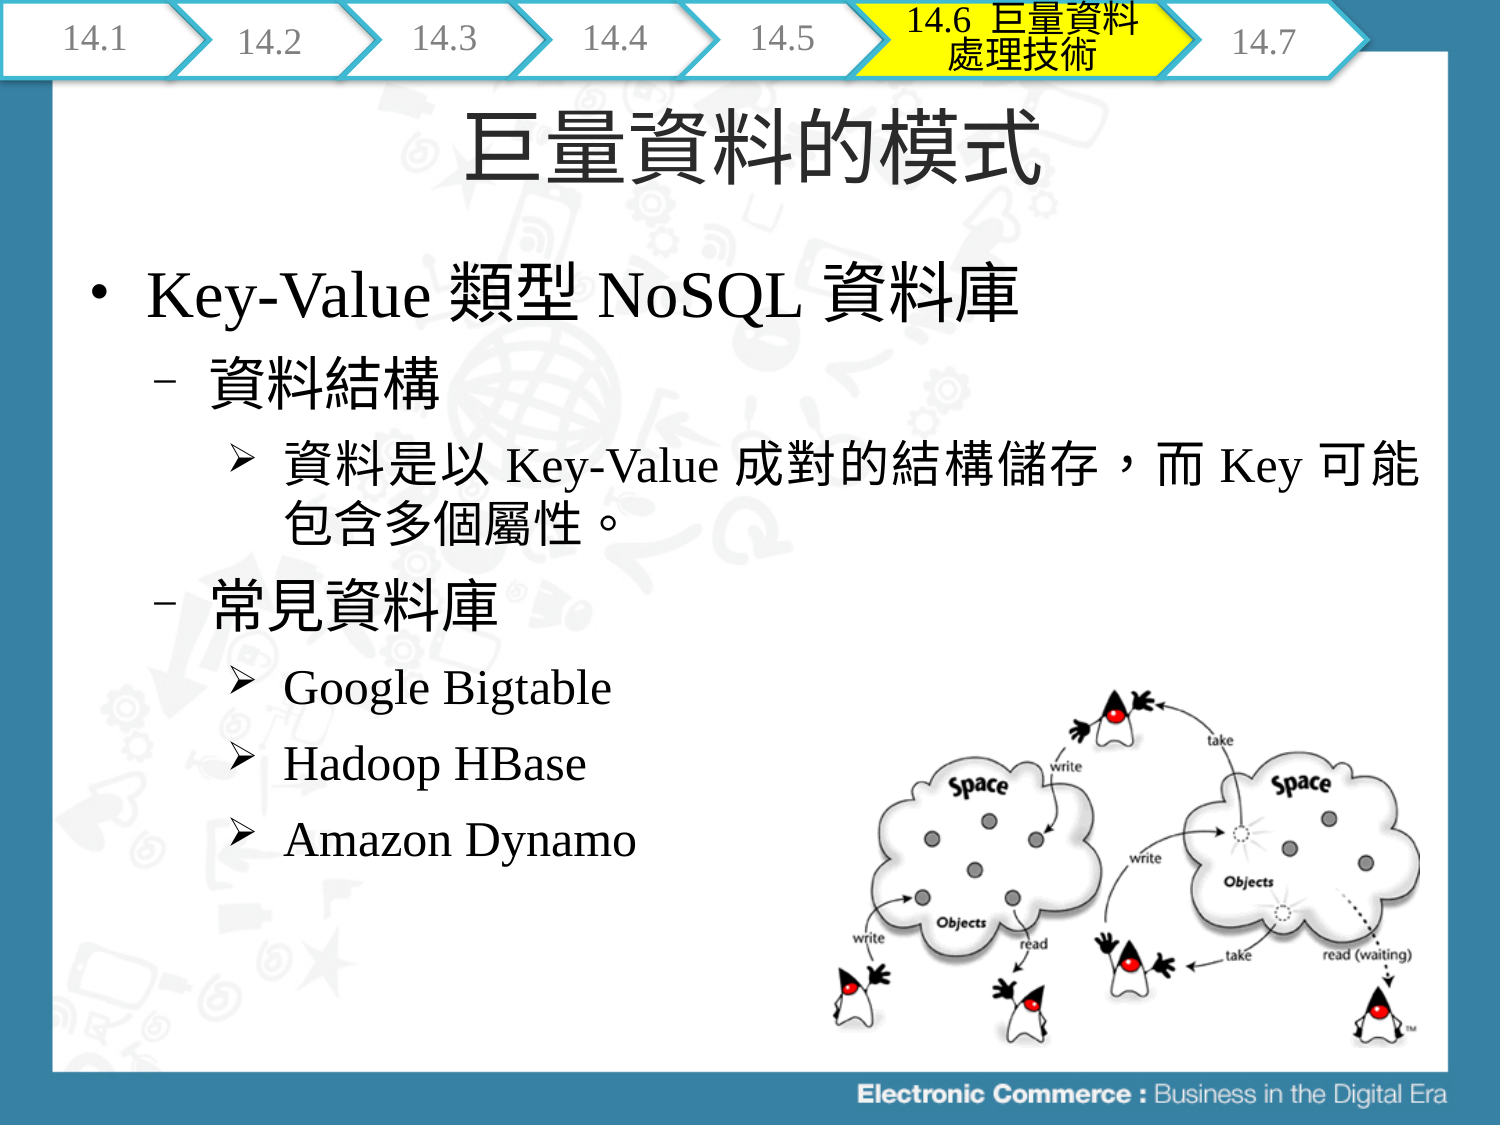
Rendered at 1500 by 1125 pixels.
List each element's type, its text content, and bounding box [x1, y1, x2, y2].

picture [0, 0, 1500, 1125]
list Key-Value類型NoSQL資料庫 資料結構 資料是以Key-Value成對的結構儲存，而Key可能包含多個屬性。 常見資料庫 Google Bigtable Hadoop HBase Amazon Dynamo [75, 243, 1436, 1071]
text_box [645, 0, 723, 724]
title 巨量資料的模式 [728, 58, 1425, 243]
picture [832, 681, 1420, 1049]
title 巨量資料的模式 [74, 88, 640, 246]
